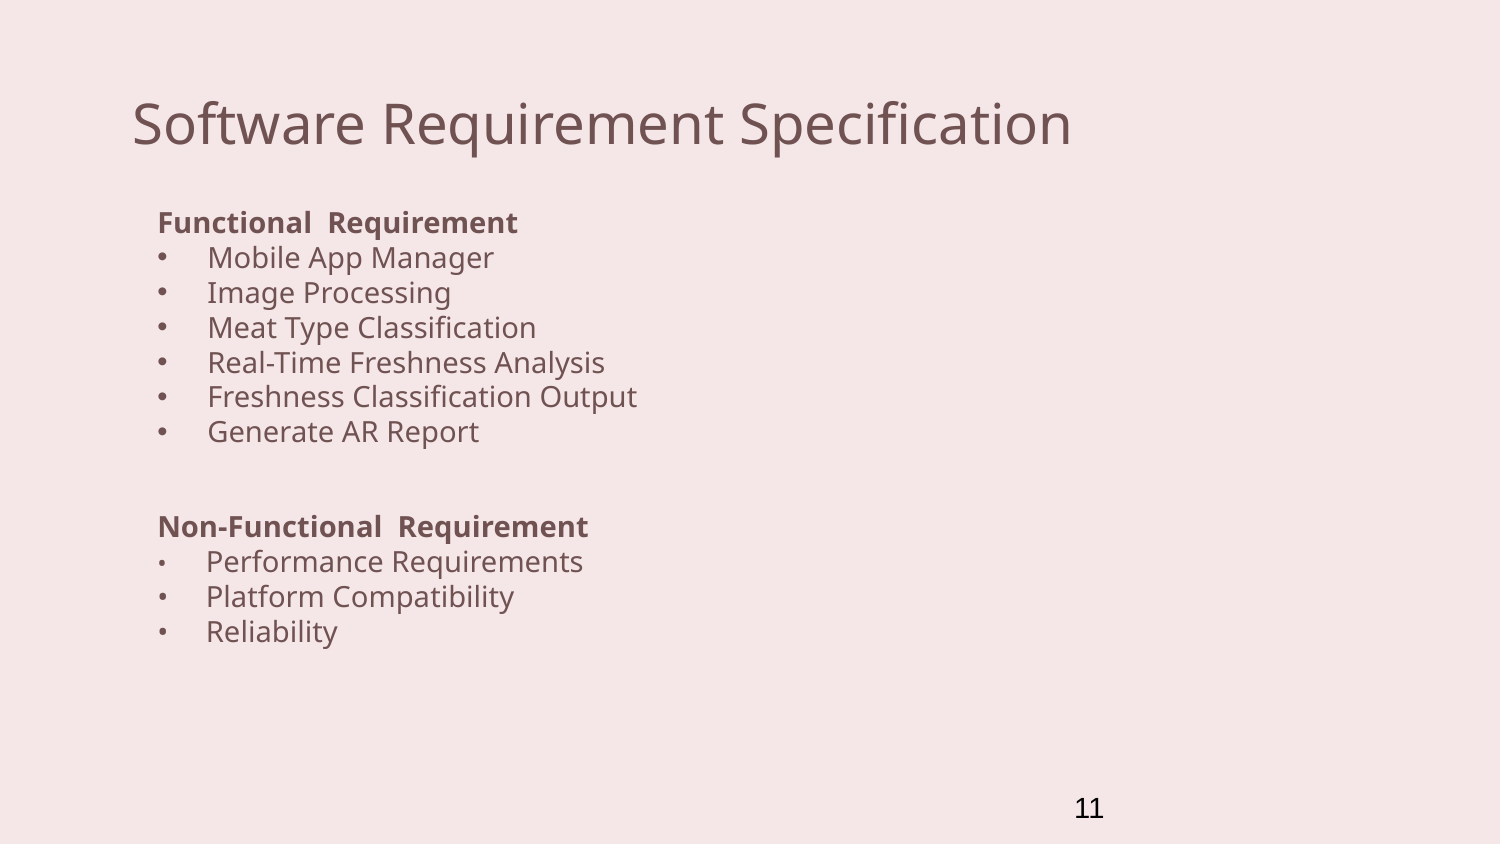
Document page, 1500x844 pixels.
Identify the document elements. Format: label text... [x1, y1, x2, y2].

list Functional Requirement Mobile App Manager Image Processing Meat Type Classification Real-Time Freshness Analysis Freshness Classification Output Generate AR Report Non-Functional Requirement • Performance Requirements • Platform Compatibility • Reliability [117, 189, 1383, 750]
slide_number 11 [1059, 782, 1397, 827]
title Software Requirement Specification [117, 72, 1383, 167]
